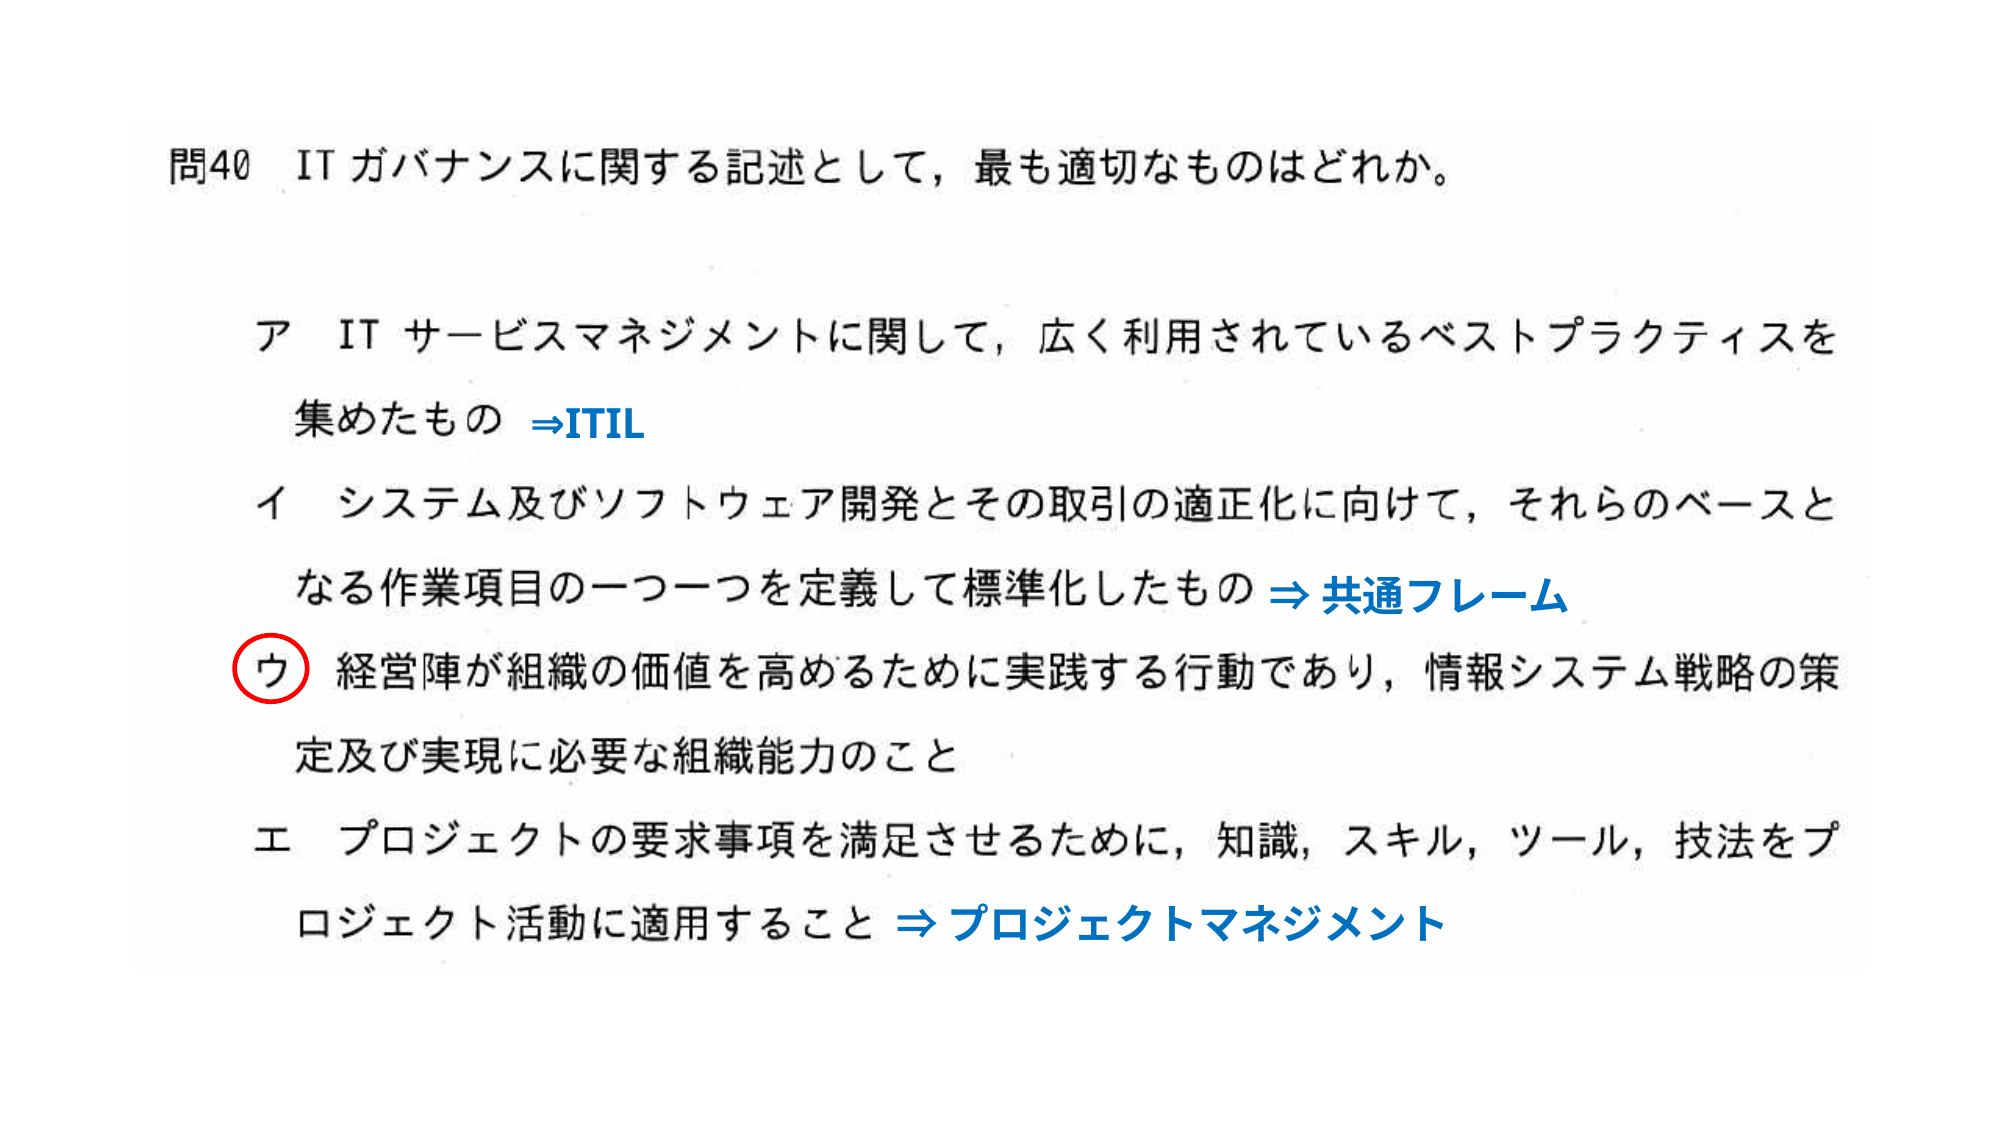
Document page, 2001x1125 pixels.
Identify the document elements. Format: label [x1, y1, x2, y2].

picture [130, 119, 1870, 970]
